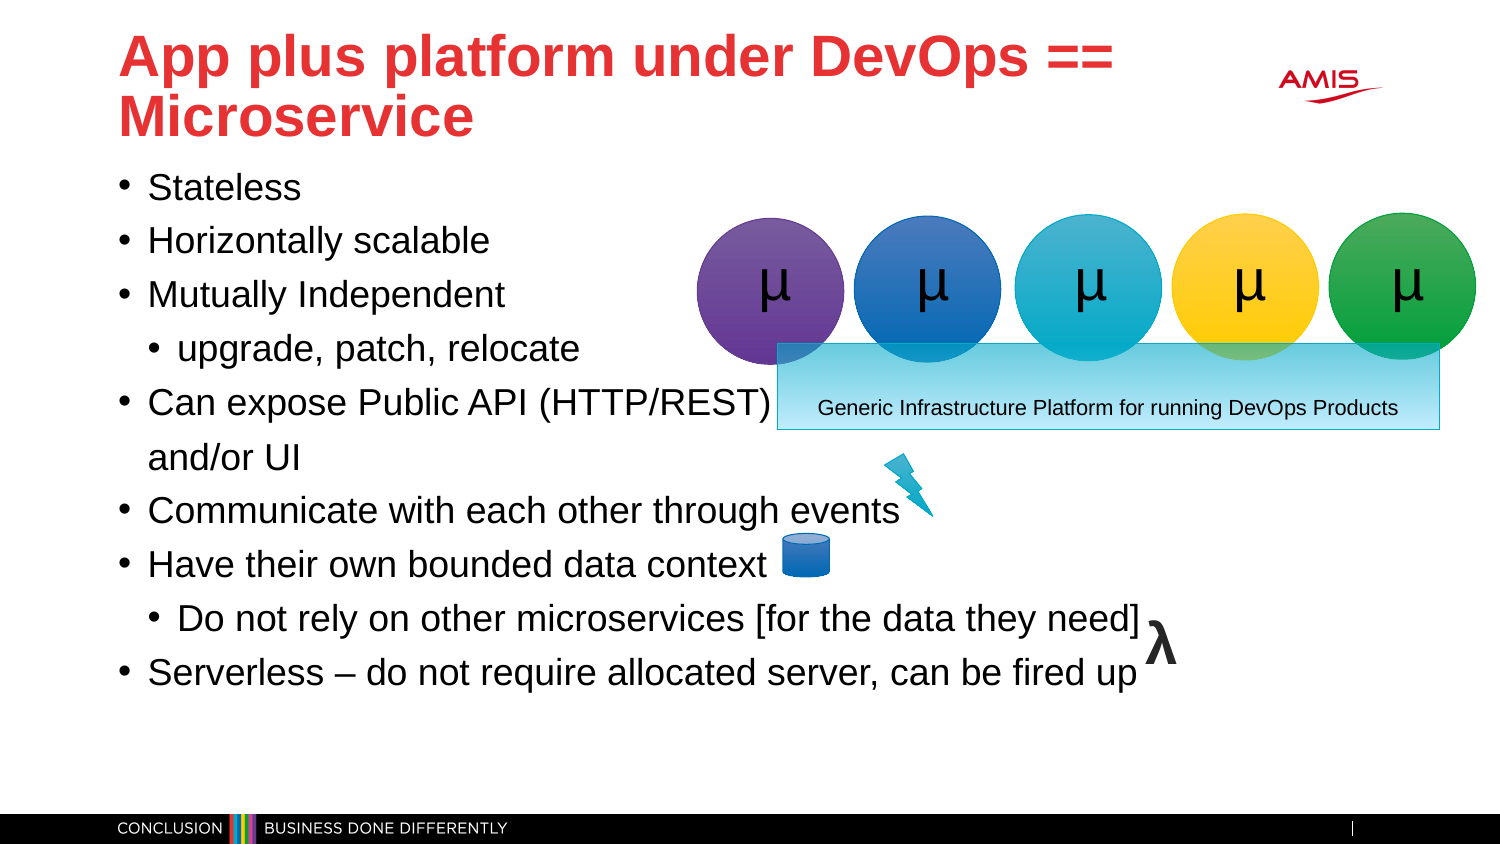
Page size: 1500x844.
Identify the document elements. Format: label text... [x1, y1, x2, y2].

title App plus platform under DevOps == Microservice [118, 47, 1205, 130]
picture [239, 814, 1500, 844]
text_box [782, 532, 830, 578]
picture [1205, 58, 1388, 106]
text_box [697, 213, 1476, 430]
list Stateless Horizontally scalable Mutually Independent upgrade, patch, relocate Can expose Public API (HTTP/REST) and/or UI Communicate with each other through events Have their own bounded data context Do not rely on other microservices [for the data they need] Serverless – do not require allocated server, can be fired up [118, 153, 1205, 774]
text_box [883, 453, 934, 517]
picture [0, 814, 236, 844]
text_box λ [1130, 598, 1193, 684]
